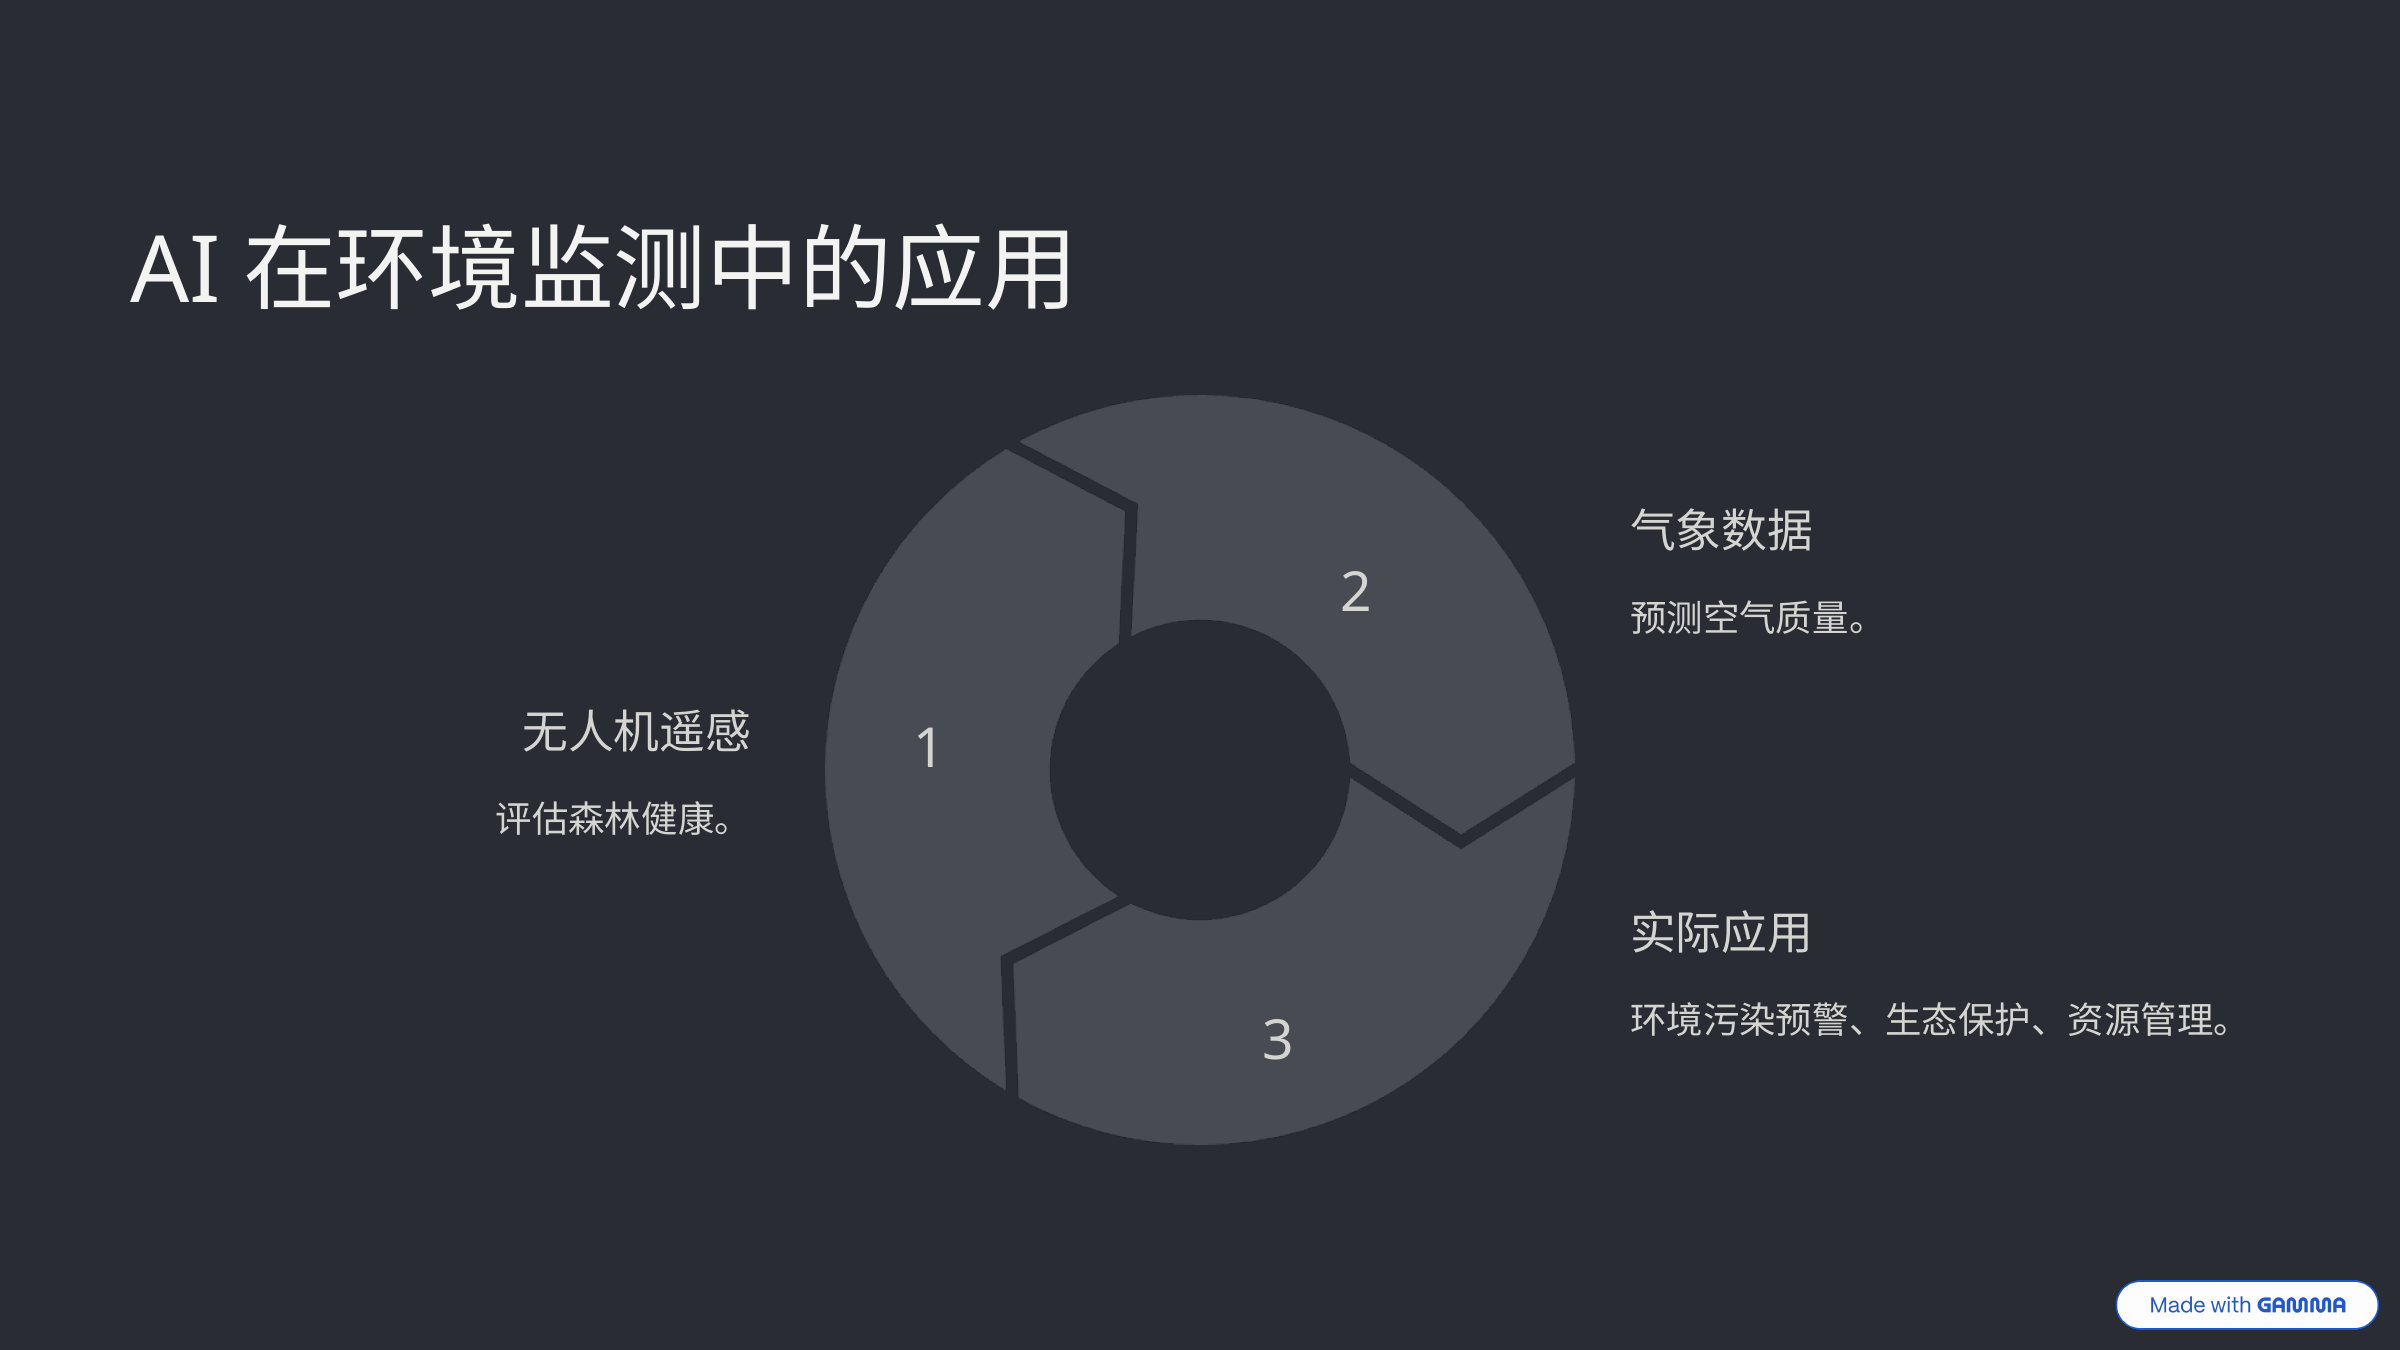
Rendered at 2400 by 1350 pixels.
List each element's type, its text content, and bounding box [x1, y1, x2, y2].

text_box 气象数据 [1630, 499, 2096, 558]
text_box AI在环境监测中的应用 [130, 205, 1068, 322]
picture [2106, 1271, 2389, 1339]
text_box 环境污染预警、生态保护、资源管理。 [1630, 981, 2270, 1042]
text_box 预测空气质量。 [1630, 579, 2270, 640]
text_box 无人机遥感 [286, 700, 752, 759]
text_box 实际应用 [1630, 901, 2096, 960]
text_box 评估森林健康。 [130, 780, 752, 841]
picture [825, 395, 1575, 1145]
